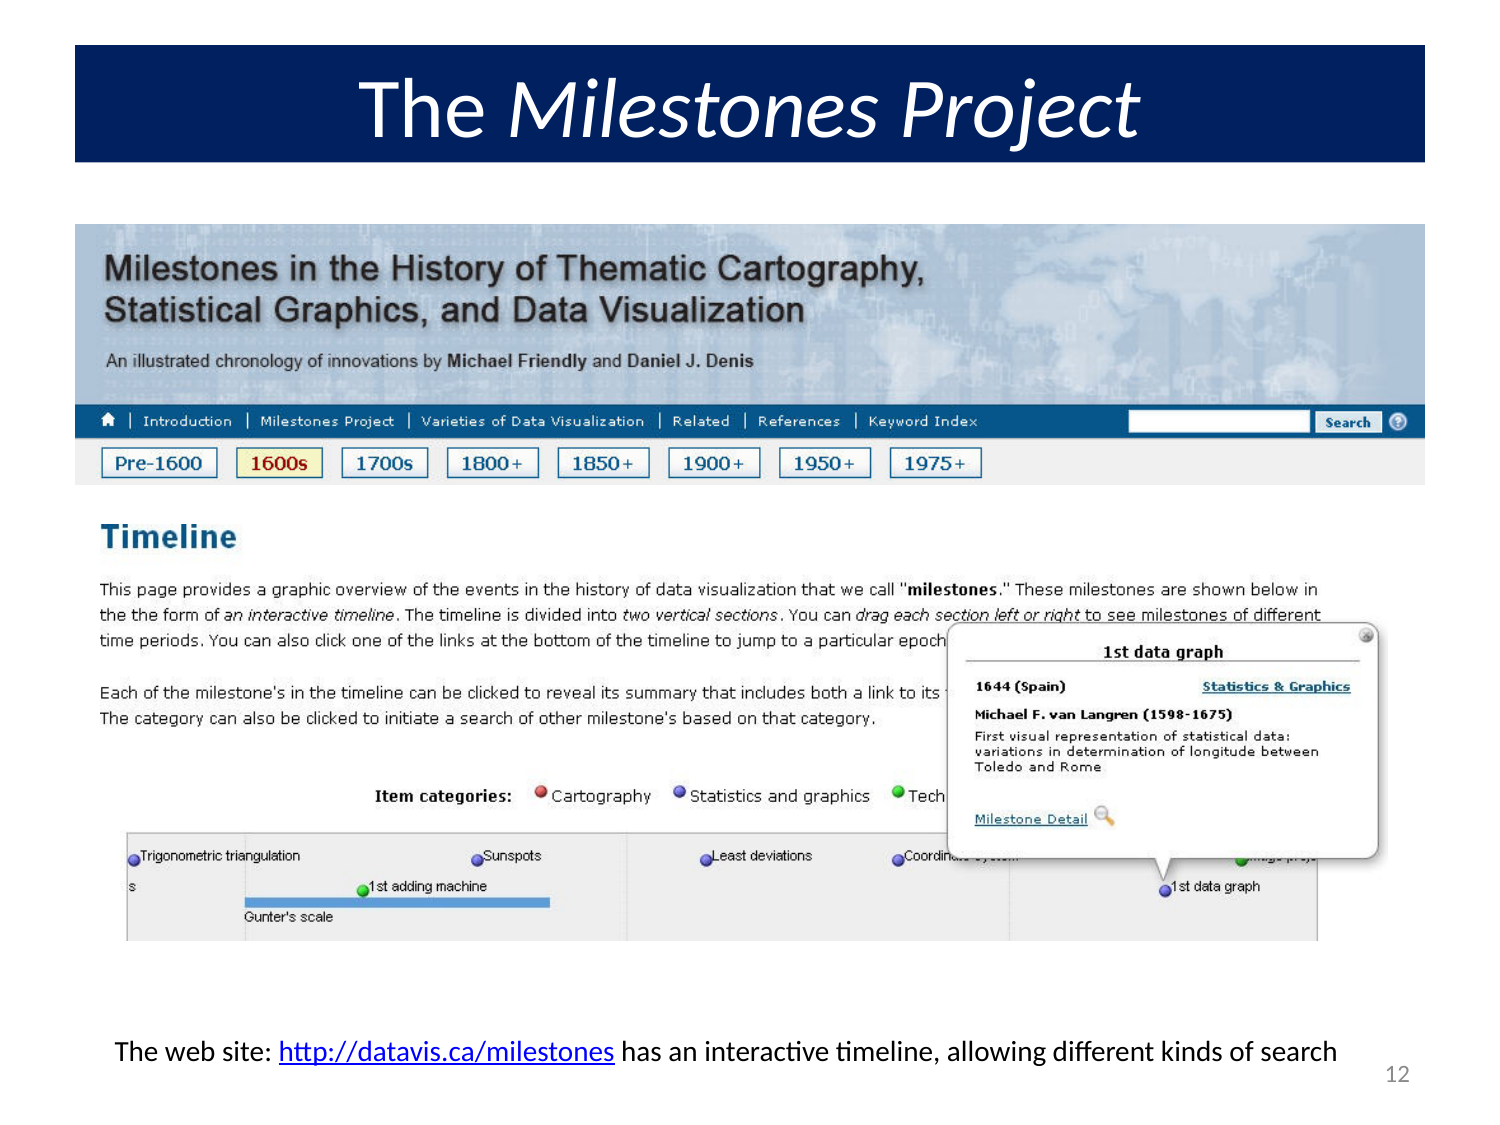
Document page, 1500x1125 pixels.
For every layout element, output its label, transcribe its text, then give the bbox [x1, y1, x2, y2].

picture [74, 224, 1425, 486]
picture [99, 524, 1388, 941]
slide_number 12 [1074, 1042, 1425, 1103]
title The Milestones Project [75, 45, 1425, 163]
text_box The web site: http://datavis.ca/milestones has an interactive timeline, allowing different kinds of search [99, 1024, 1375, 1075]
